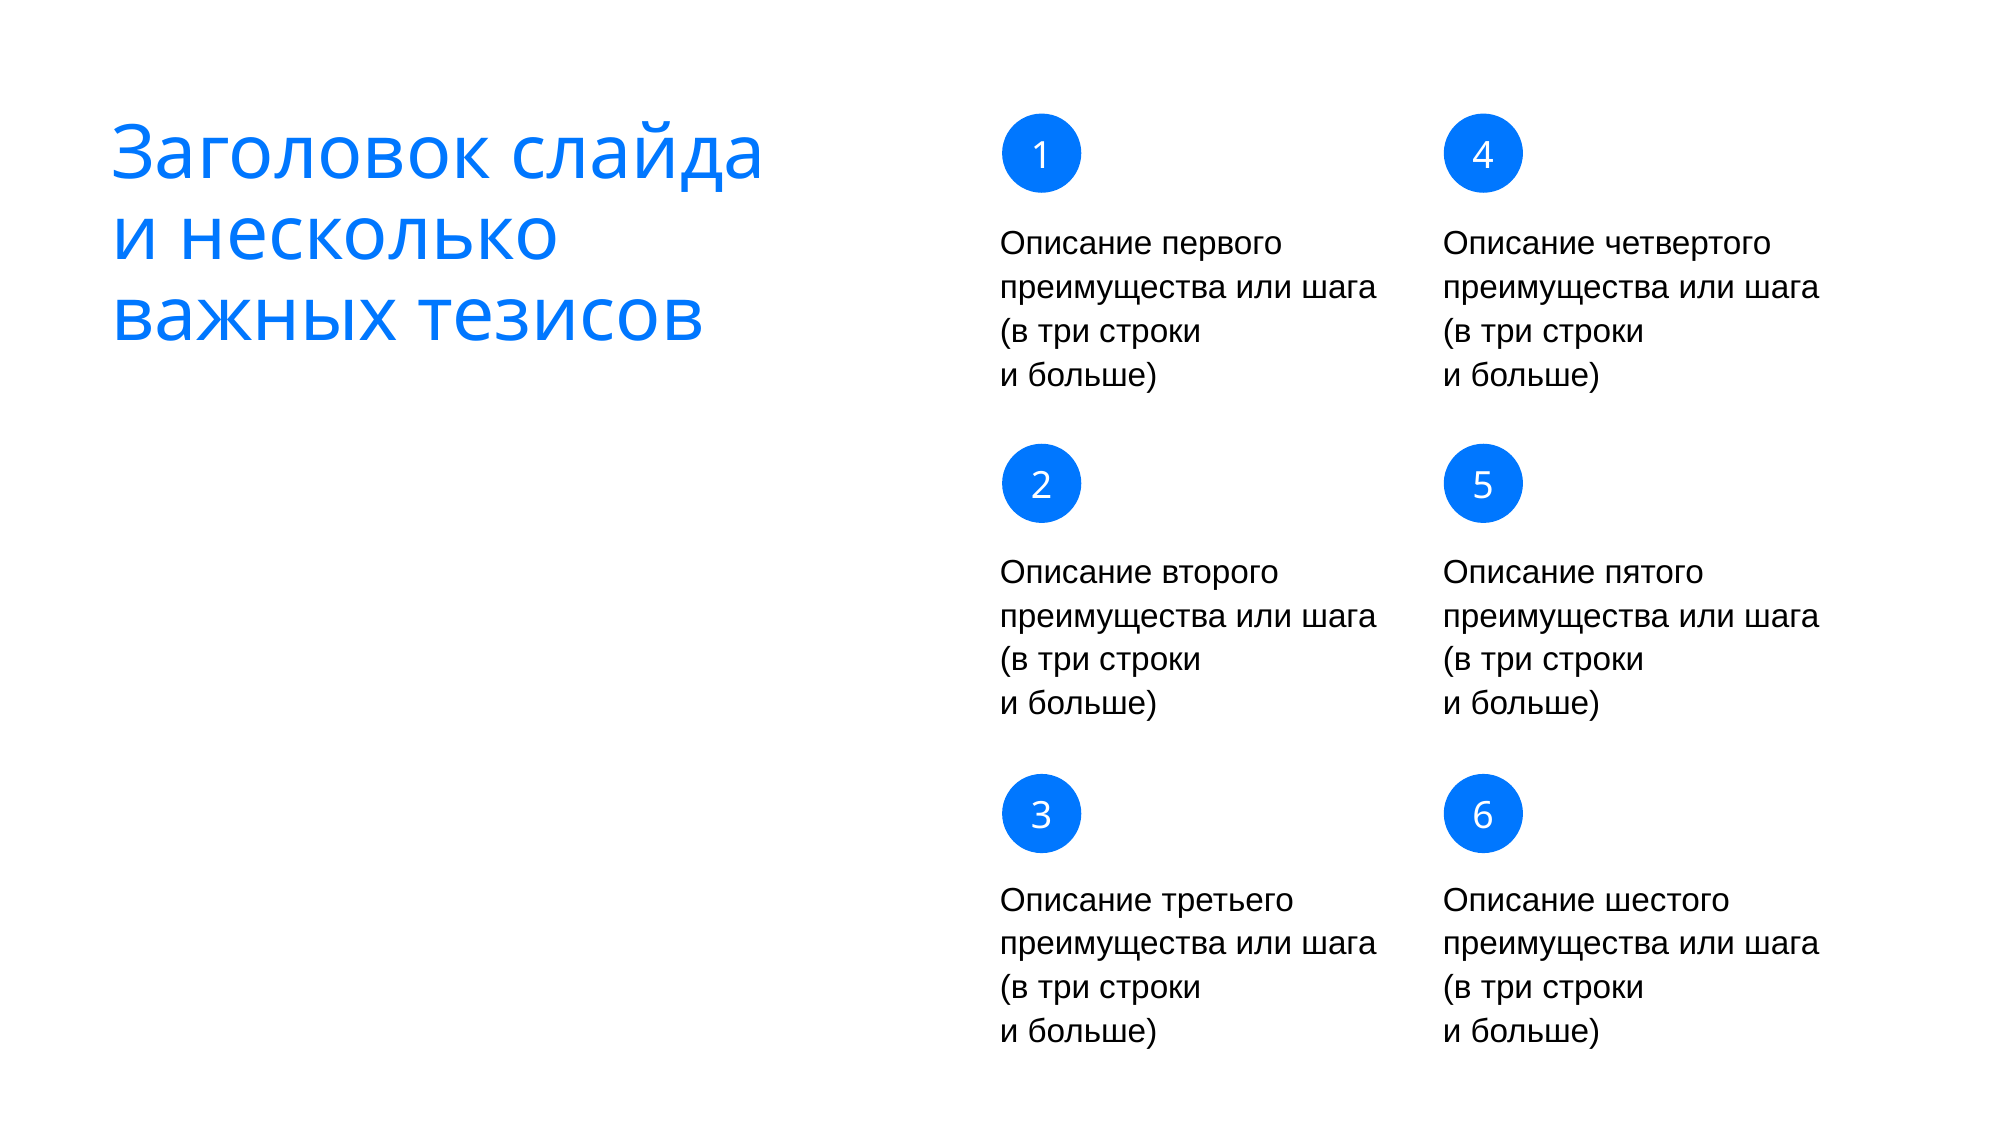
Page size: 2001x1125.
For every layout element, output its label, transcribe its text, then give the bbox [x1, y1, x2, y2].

text_box 3 [1002, 773, 1082, 854]
text_box 2 [1002, 443, 1082, 523]
text_box Описание первого преимущества или шага (в три строки и больше) [999, 209, 1403, 412]
text_box Описание шестого преимущества или шага (в три строки и больше) [1442, 866, 1846, 1069]
title Заголовок слайда и несколько важных тезисов [111, 113, 959, 220]
text_box 4 [1443, 113, 1523, 193]
text_box 5 [1443, 443, 1523, 523]
text_box Описание четвертого преимущества или шага (в три строки и больше) [1442, 209, 1846, 412]
text_box 6 [1443, 773, 1523, 854]
text_box Описание третьего преимущества или шага (в три строки и больше) [999, 866, 1403, 1069]
text_box Описание второго преимущества или шага (в три строки и больше) [999, 538, 1403, 741]
text_box Описание пятого преимущества или шага (в три строки и больше) [1442, 538, 1846, 741]
text_box 1 [1002, 113, 1082, 193]
